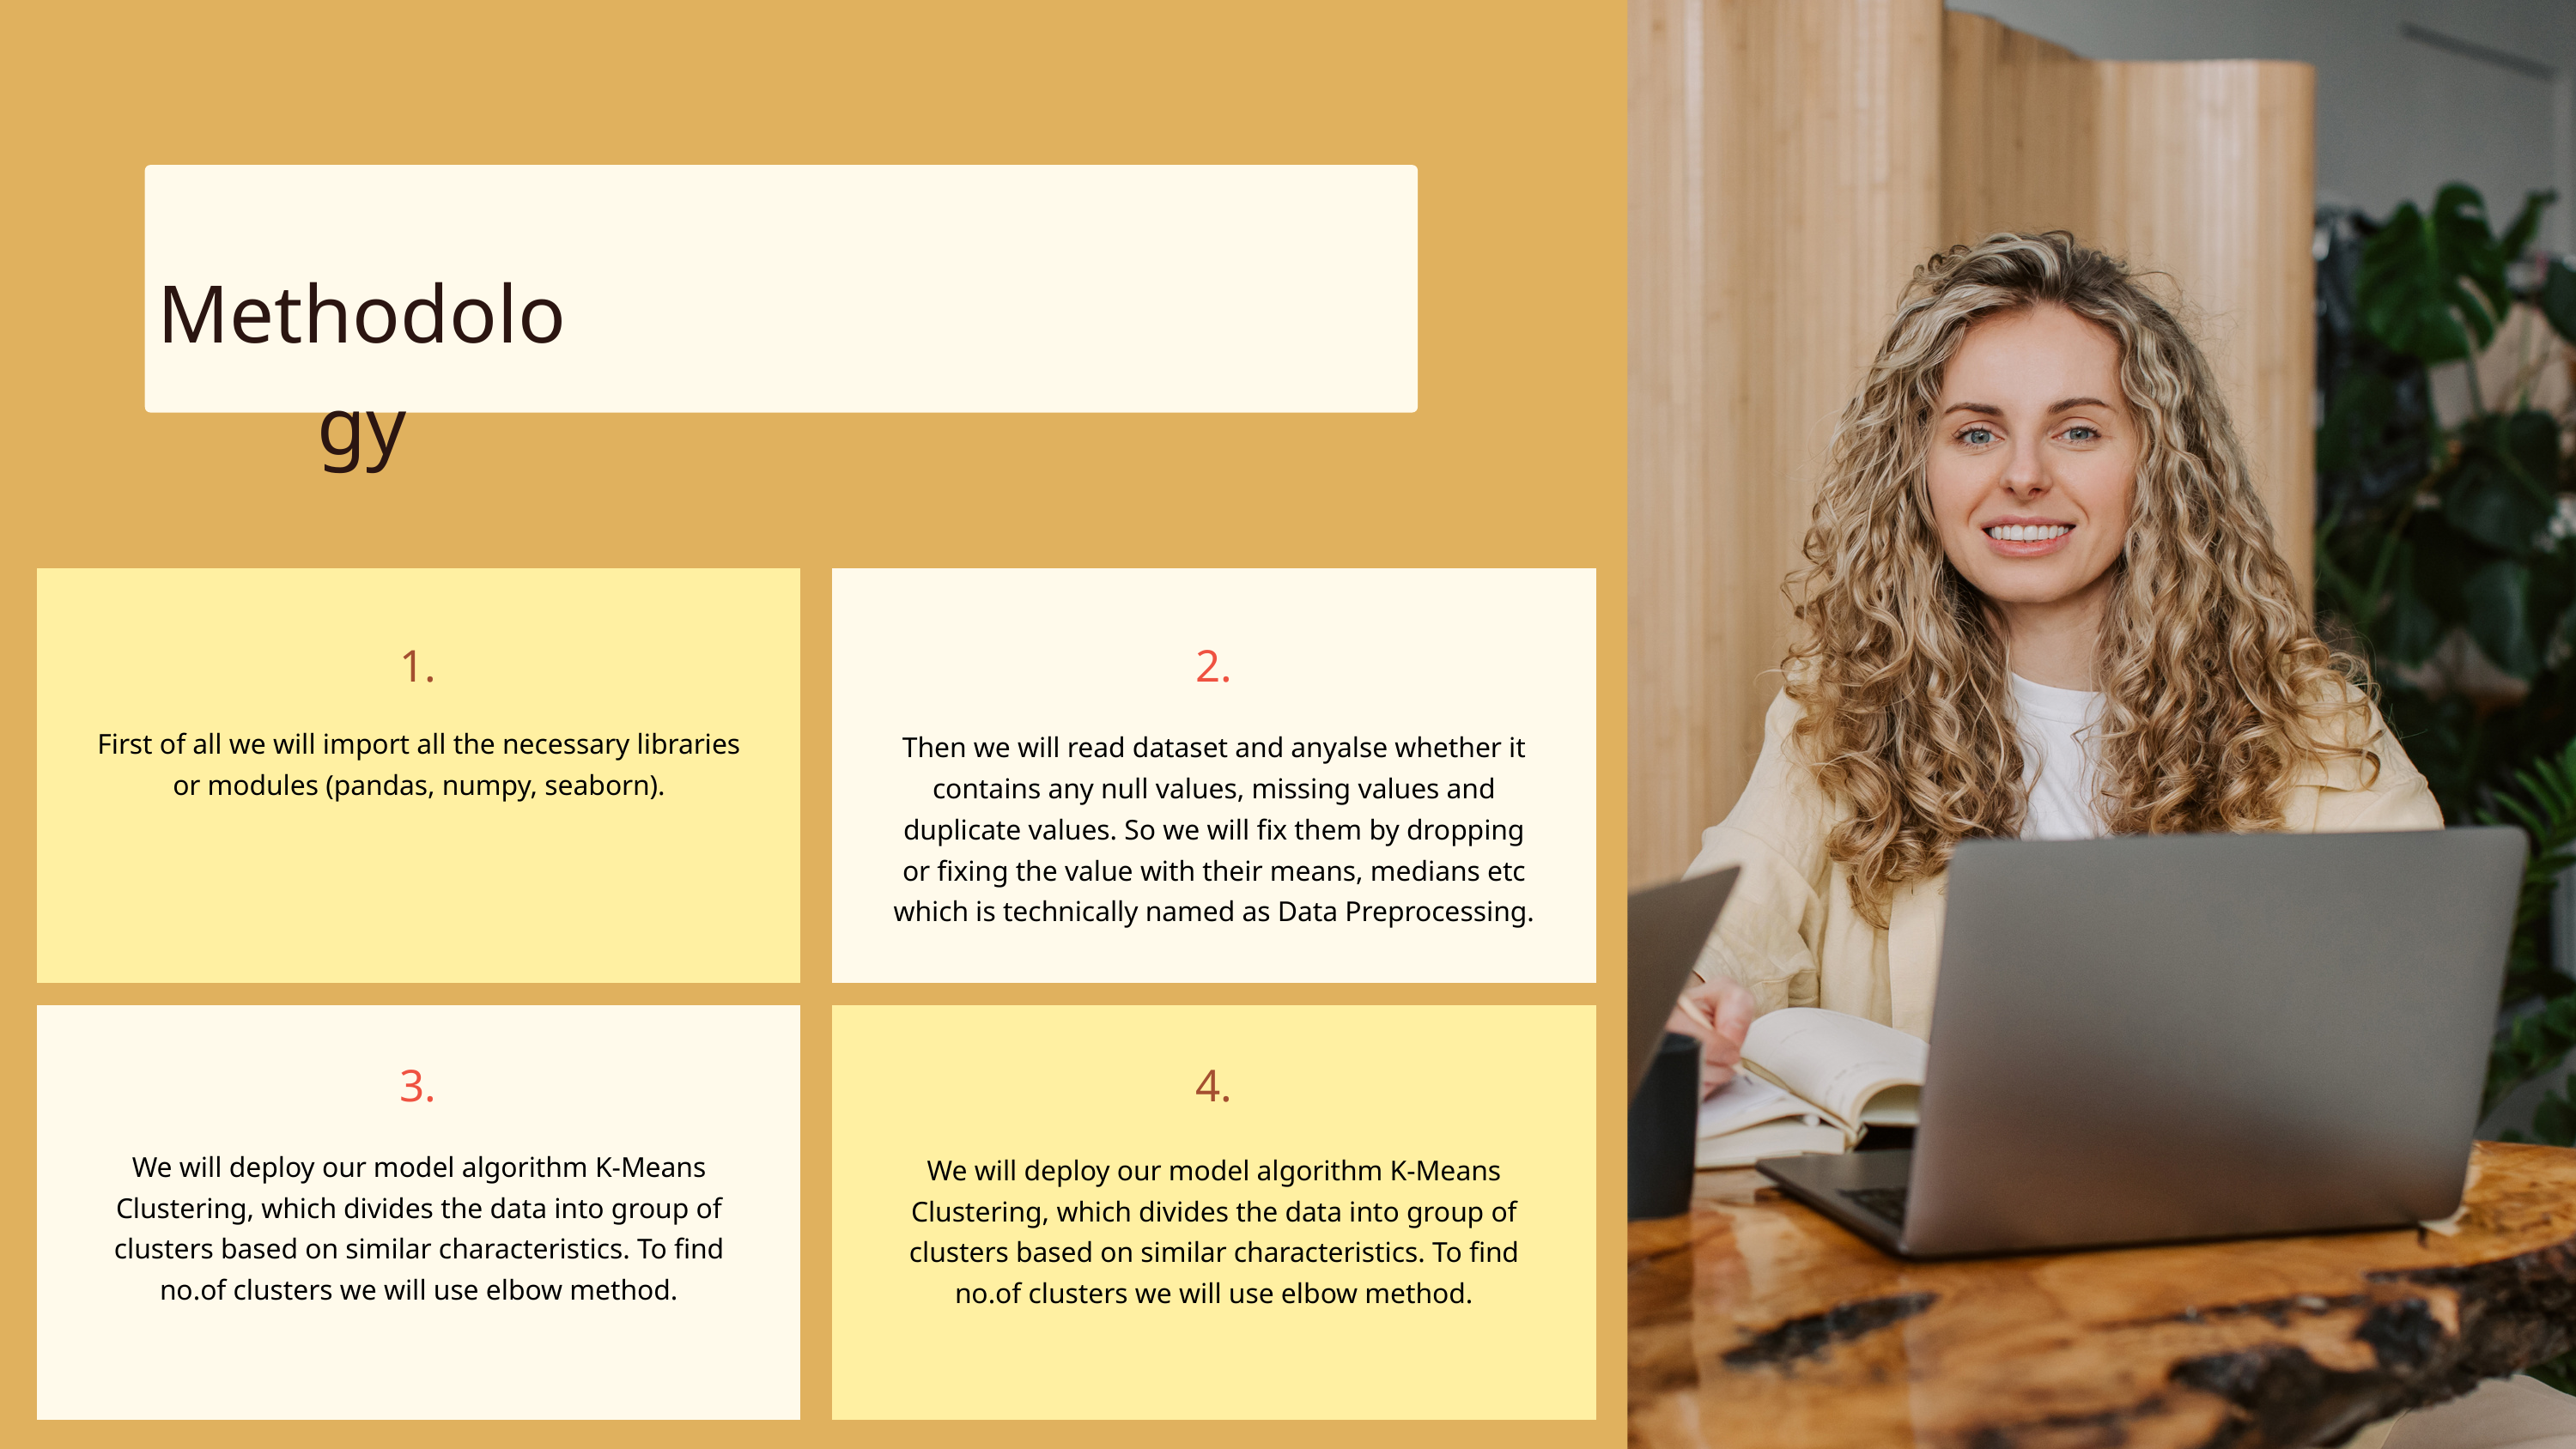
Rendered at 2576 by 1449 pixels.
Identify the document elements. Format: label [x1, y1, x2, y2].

text_box [36, 568, 801, 983]
text_box [36, 1004, 801, 1420]
text_box [1627, 0, 2576, 1449]
text_box [144, 164, 1419, 413]
text_box [832, 1004, 1596, 1420]
text_box [832, 568, 1596, 983]
